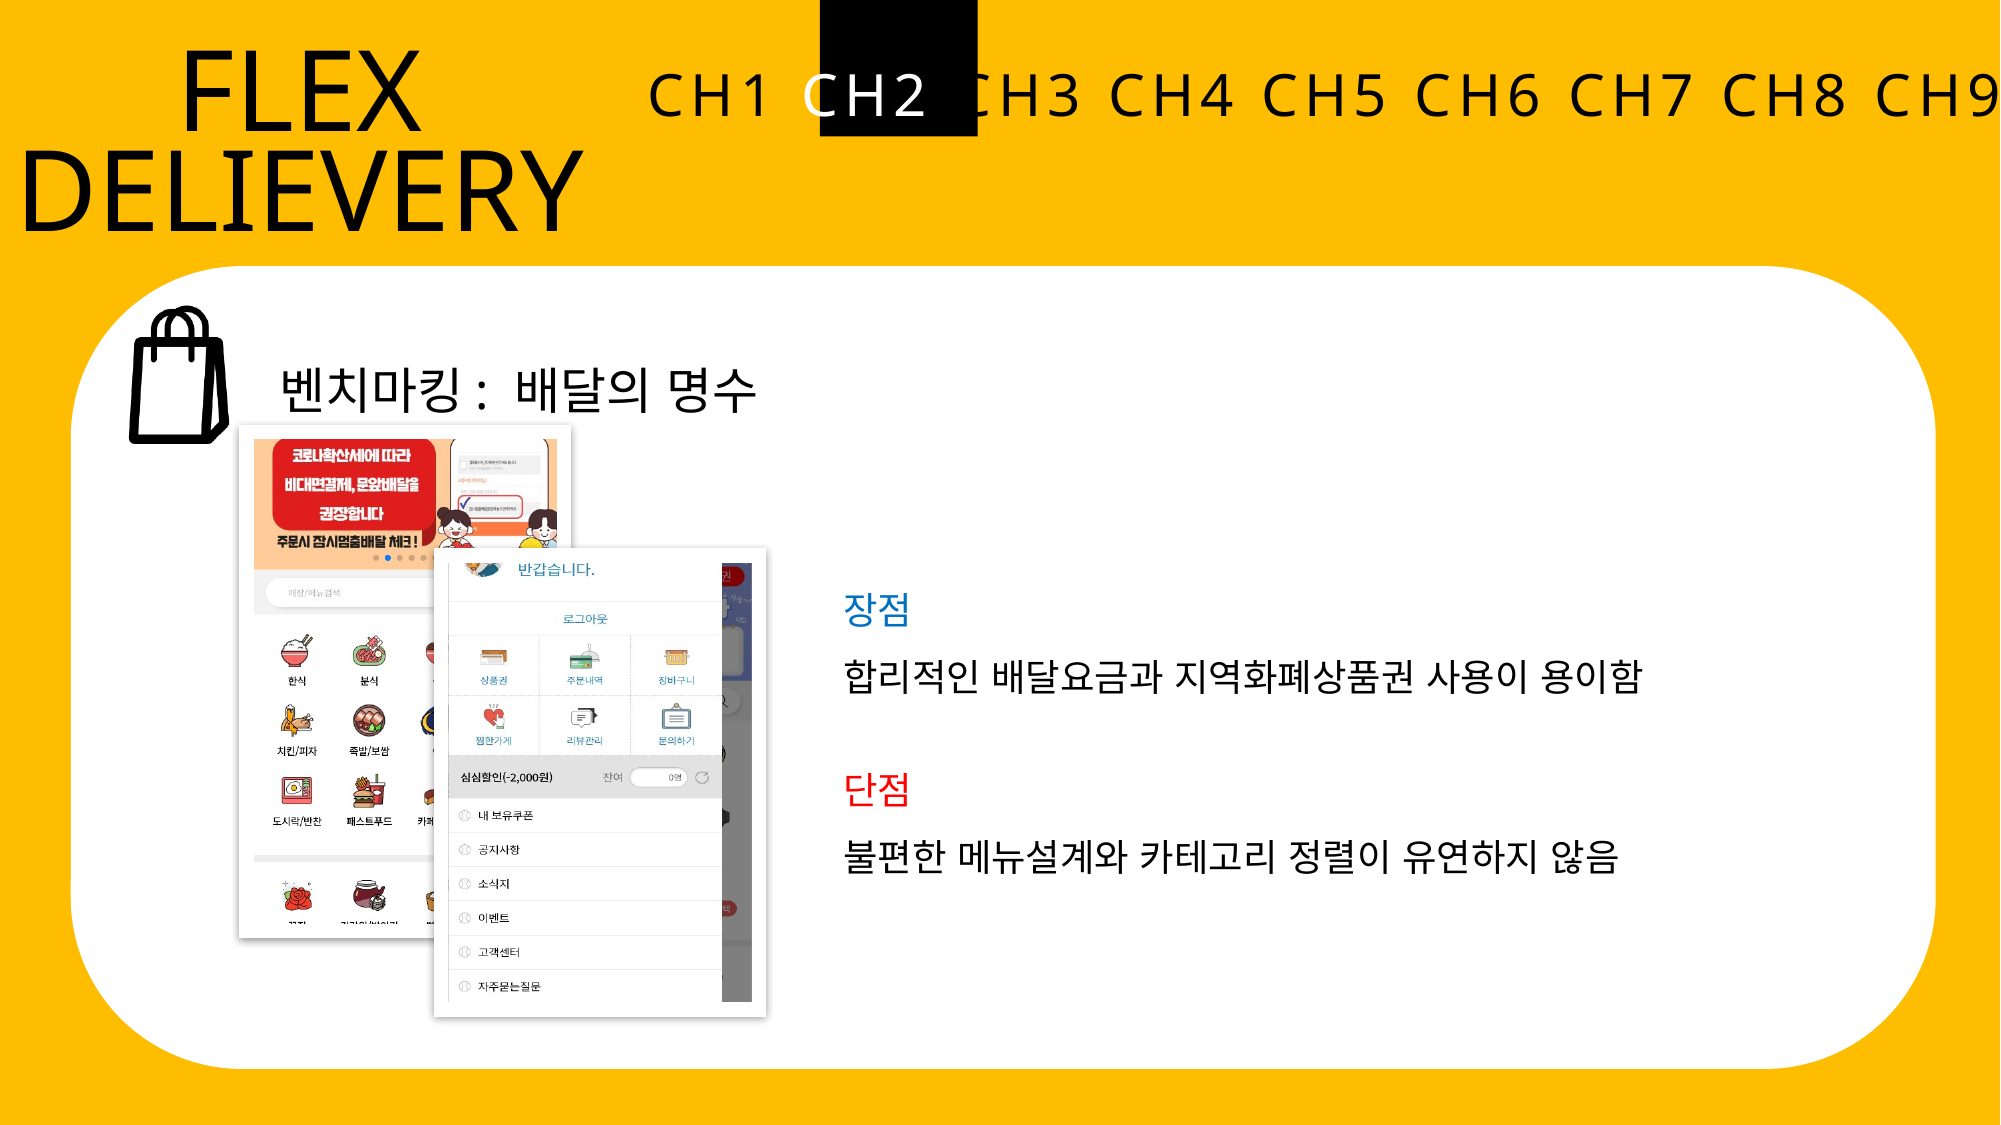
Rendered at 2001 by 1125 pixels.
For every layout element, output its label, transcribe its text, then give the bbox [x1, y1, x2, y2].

text_box [69, 265, 1937, 1070]
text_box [103, 299, 785, 450]
text_box FLEX DELIEVERY [1, 46, 599, 262]
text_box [681, 0, 1969, 137]
picture [253, 439, 752, 1003]
text_box 장점 합리적인 배달요금과 지역화폐상품권 사용이 용이함 단점 불편한 메뉴설계와 카테고리 정렬이 유연하지 않음 [828, 511, 1859, 887]
